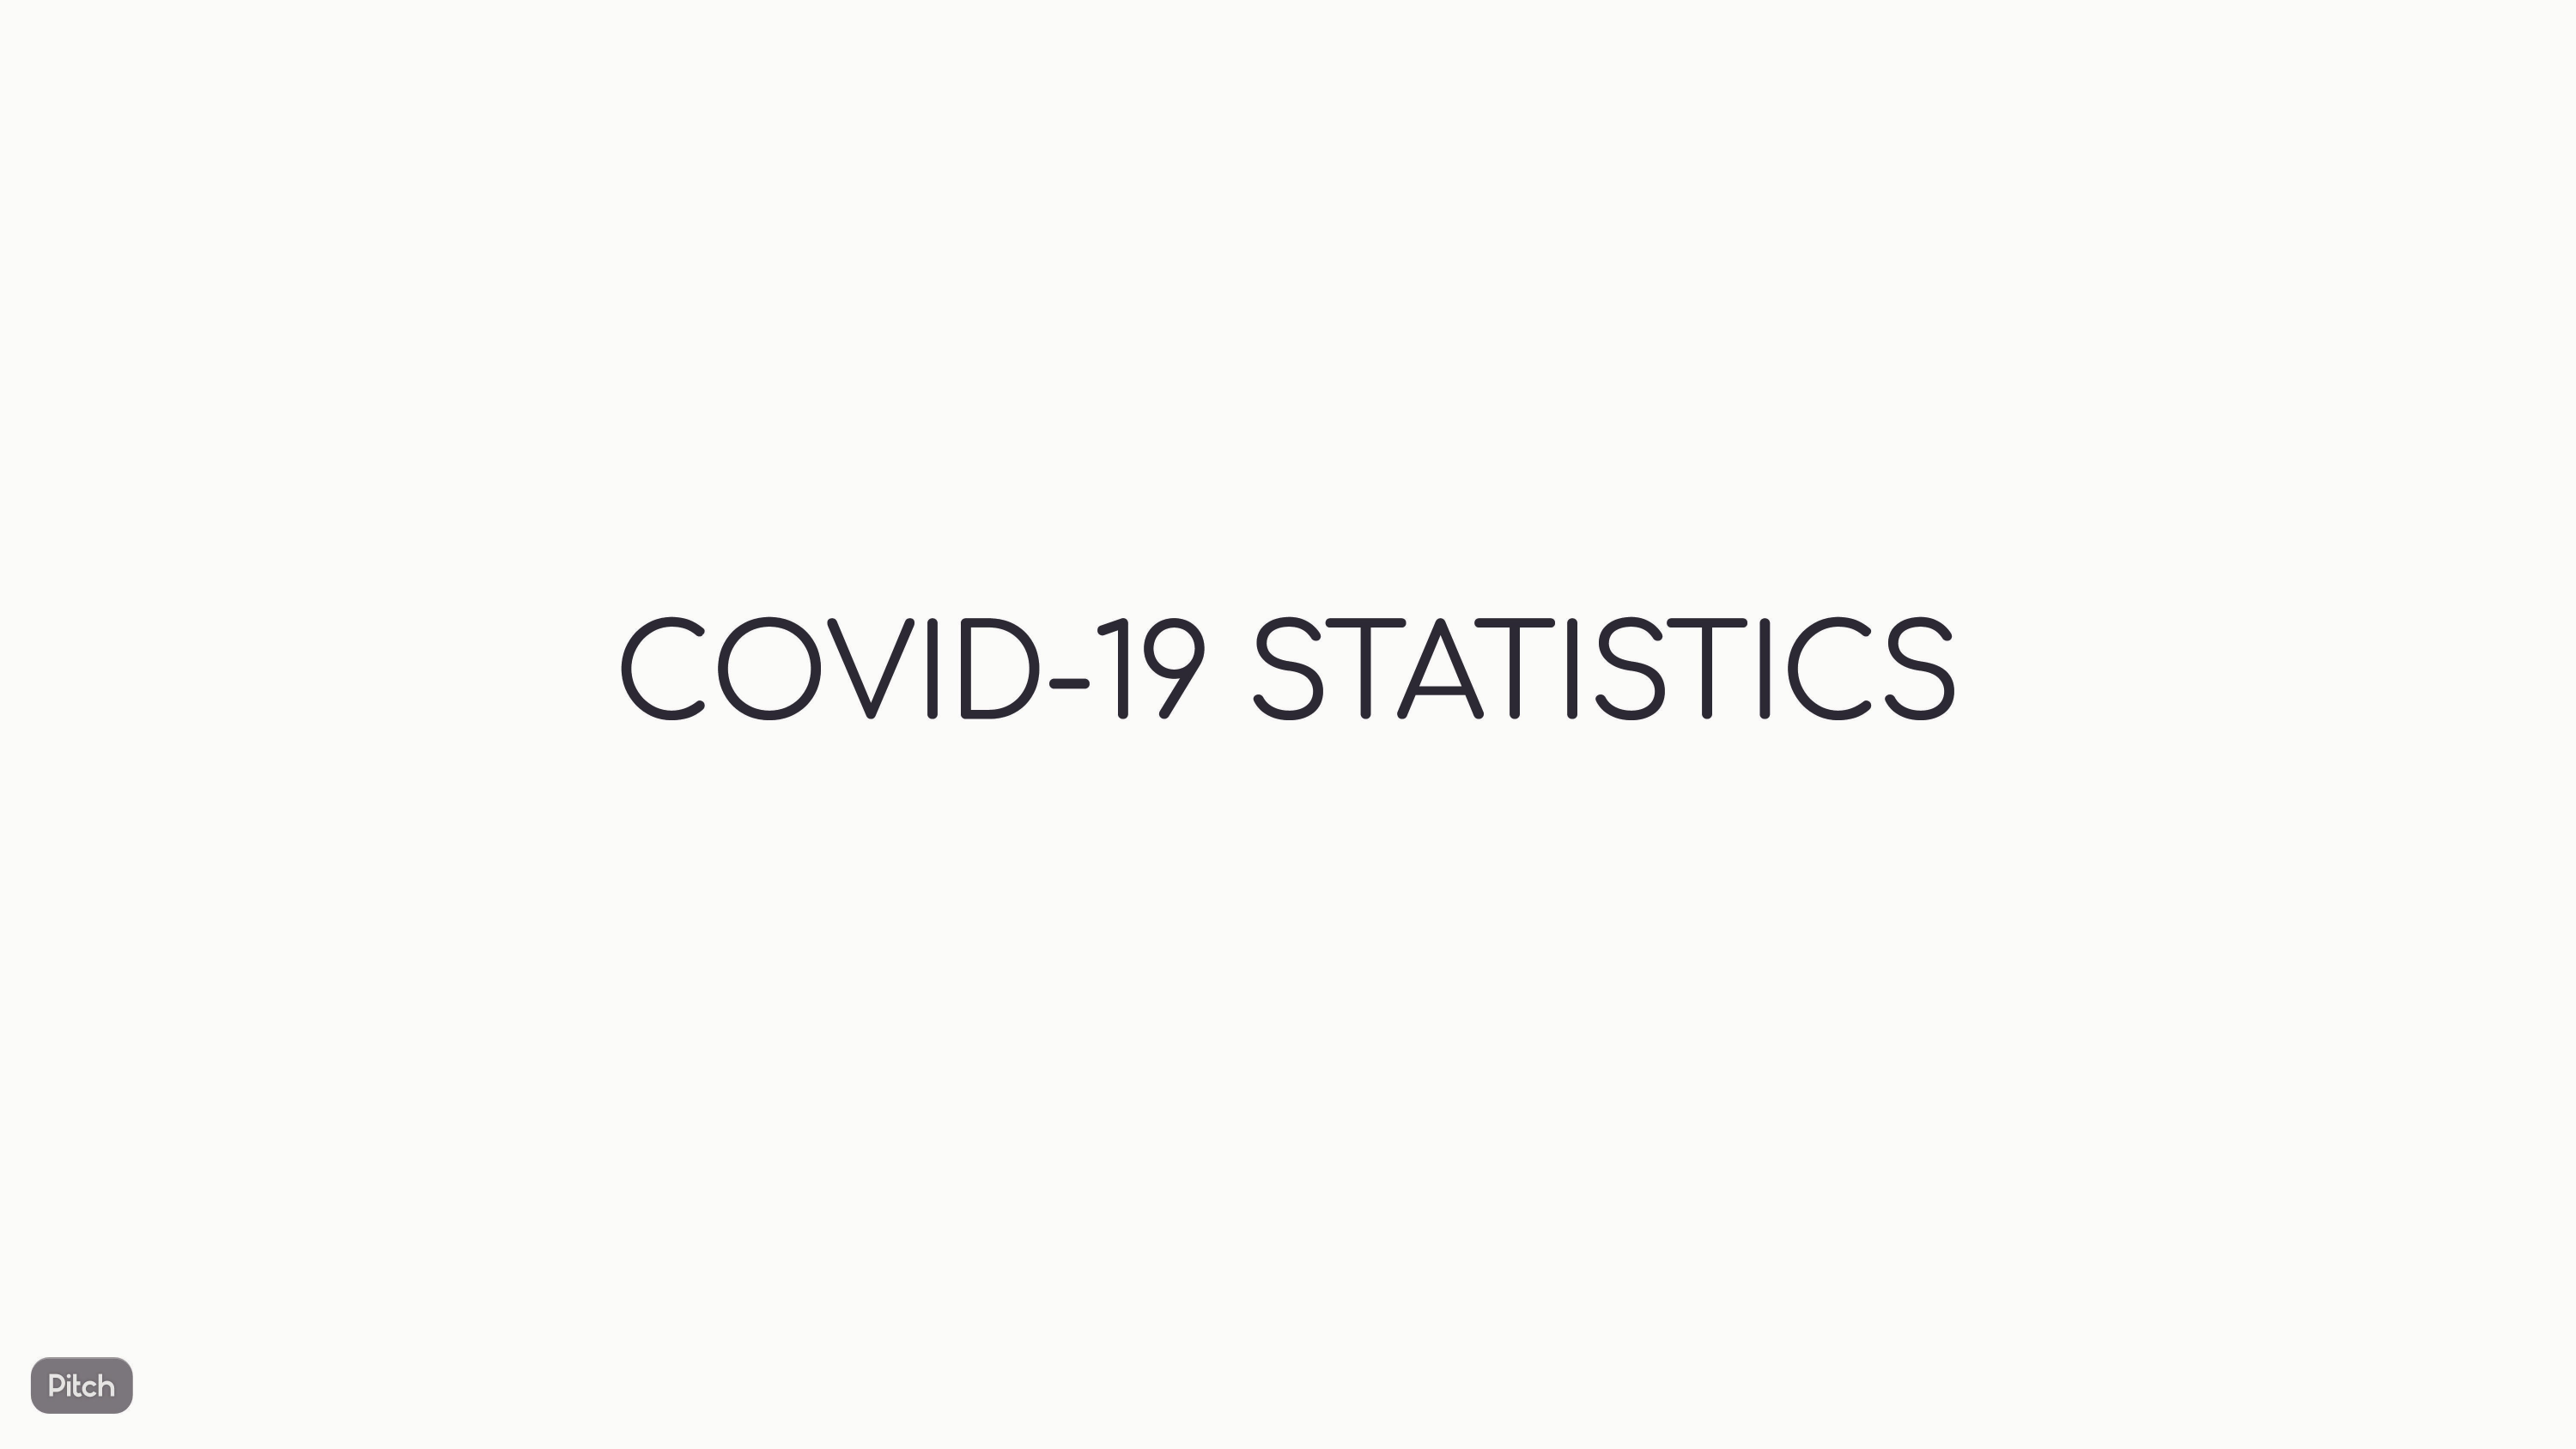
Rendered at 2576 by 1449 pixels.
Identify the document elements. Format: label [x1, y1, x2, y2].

text_box [0, 0, 2576, 1449]
